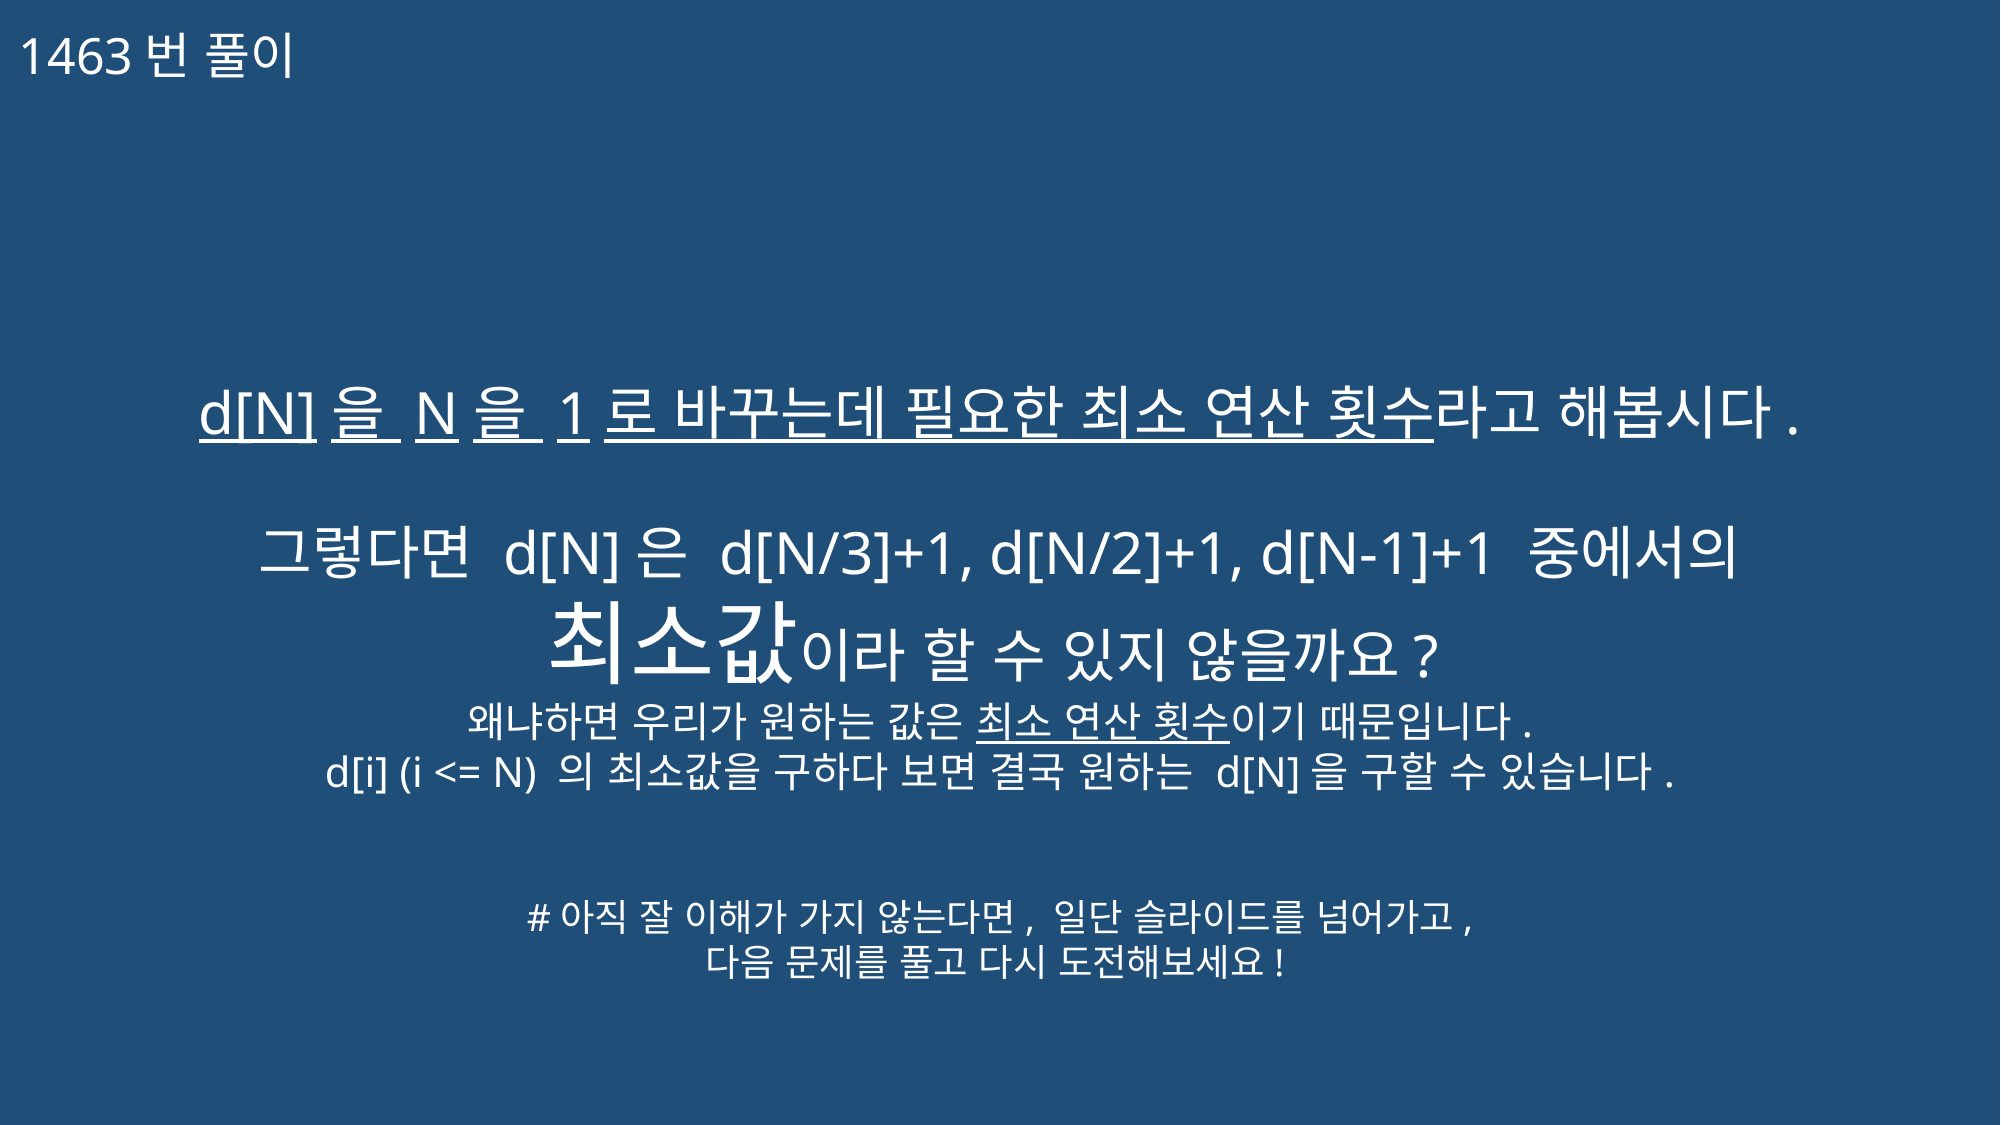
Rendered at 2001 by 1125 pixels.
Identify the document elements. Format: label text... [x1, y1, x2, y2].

text_box d[N]을 N을 1로 바꾸는데 필요한 최소 연산 횟수라고 해봅시다. 그렇다면 d[N]은 d[N/3]+1, d[N/2]+1, d[N-1]+1 중에서의 최소값이라 할 수 있지 않을까요? 왜냐하면 우리가 원하는 값은 최소 연산 횟수이기 때문입니다. d[i] (i <= N) 의 최소값을 구하다 보면 결국 원하는 d[N]을 구할 수 있습니다. [184, 368, 1816, 804]
text_box 1463번 풀이 [4, 17, 312, 92]
text_box #아직 잘 이해가 가지 않는다면, 일단 슬라이드를 넘어가고, 다음 문제를 풀고 다시 도전해보세요! [512, 886, 1488, 992]
